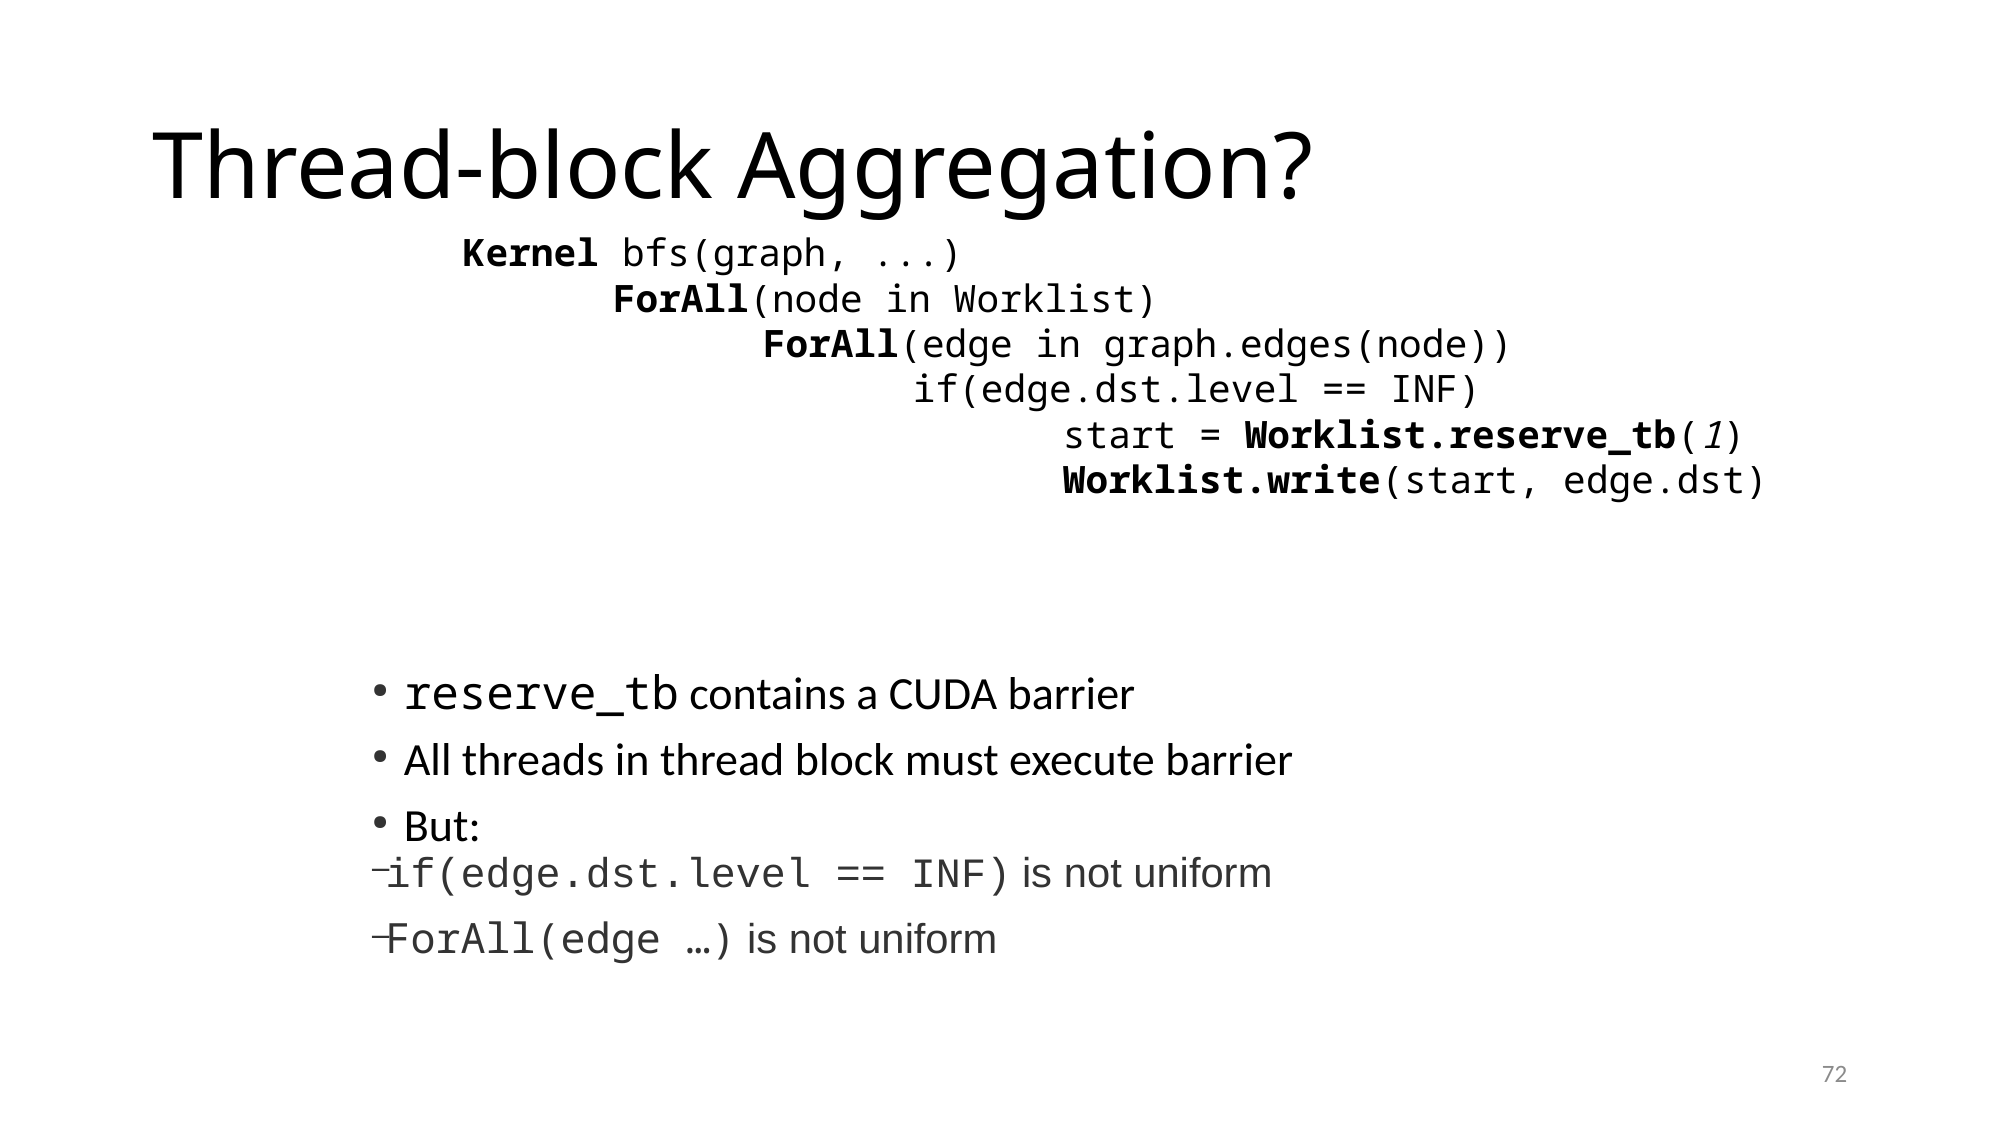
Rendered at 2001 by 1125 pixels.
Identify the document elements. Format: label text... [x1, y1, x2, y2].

text_box Kernel bfs(graph, ...) ForAll(node in Worklist) ForAll(edge in graph.edges(node)) if(edge.dst.level == INF) start = Worklist.reserve_tb(1) Worklist.write(start, edge.dst) [449, 222, 1977, 508]
slide_number 72 [1412, 1042, 1863, 1103]
list reserve_tb contains a CUDA barrier All threads in thread block must execute barrier But: if(edge.dst.level == INF) is not uniform ForAll(edge …) is not uniform [357, 662, 1643, 974]
title Thread-block Aggregation? [137, 67, 1863, 271]
